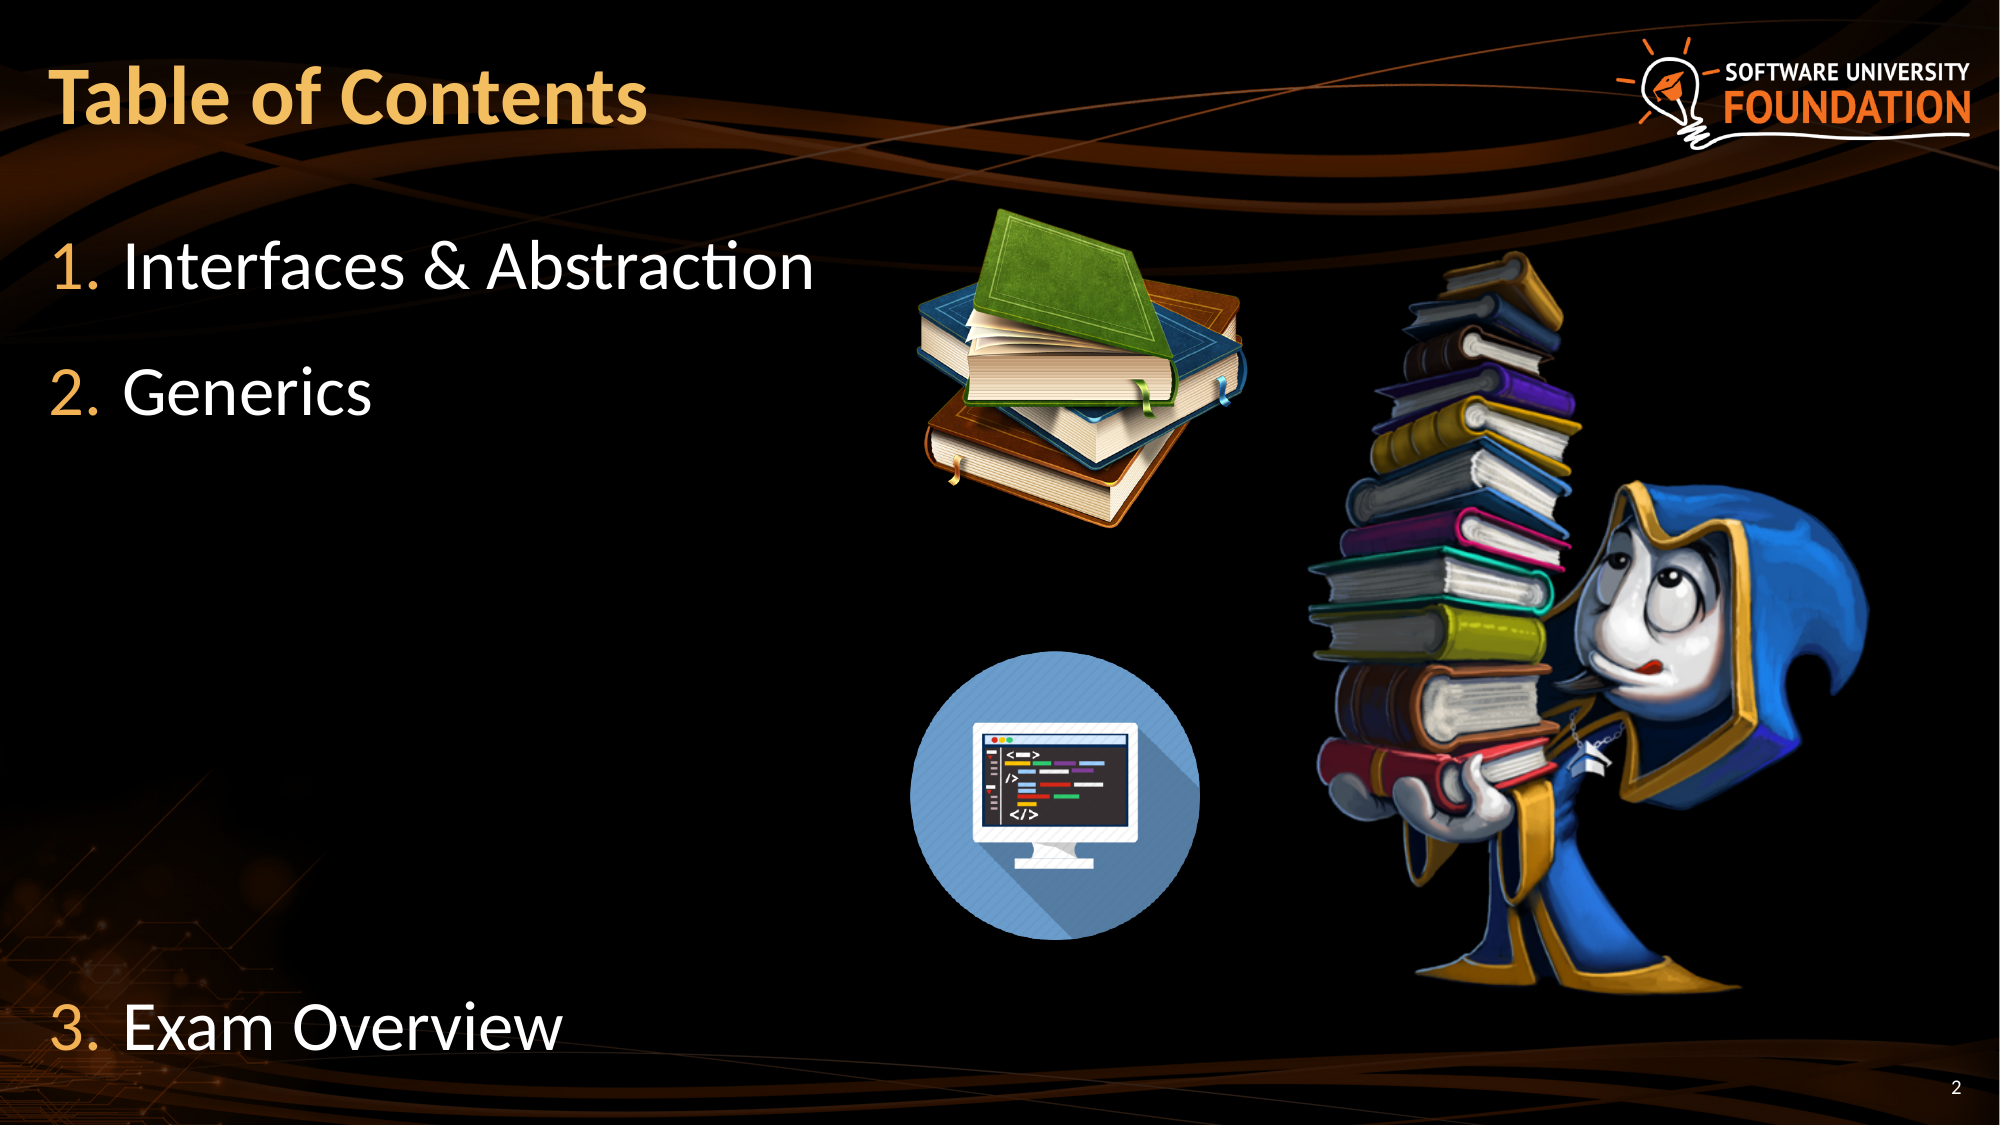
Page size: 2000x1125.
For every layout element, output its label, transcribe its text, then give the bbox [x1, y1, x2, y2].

title Table of Contents [30, 6, 1602, 189]
list Interfaces & Abstraction Generics Exam Overview [31, 195, 1968, 1103]
picture [0, 0, 2000, 1125]
slide_number 2 [1897, 1070, 1968, 1103]
